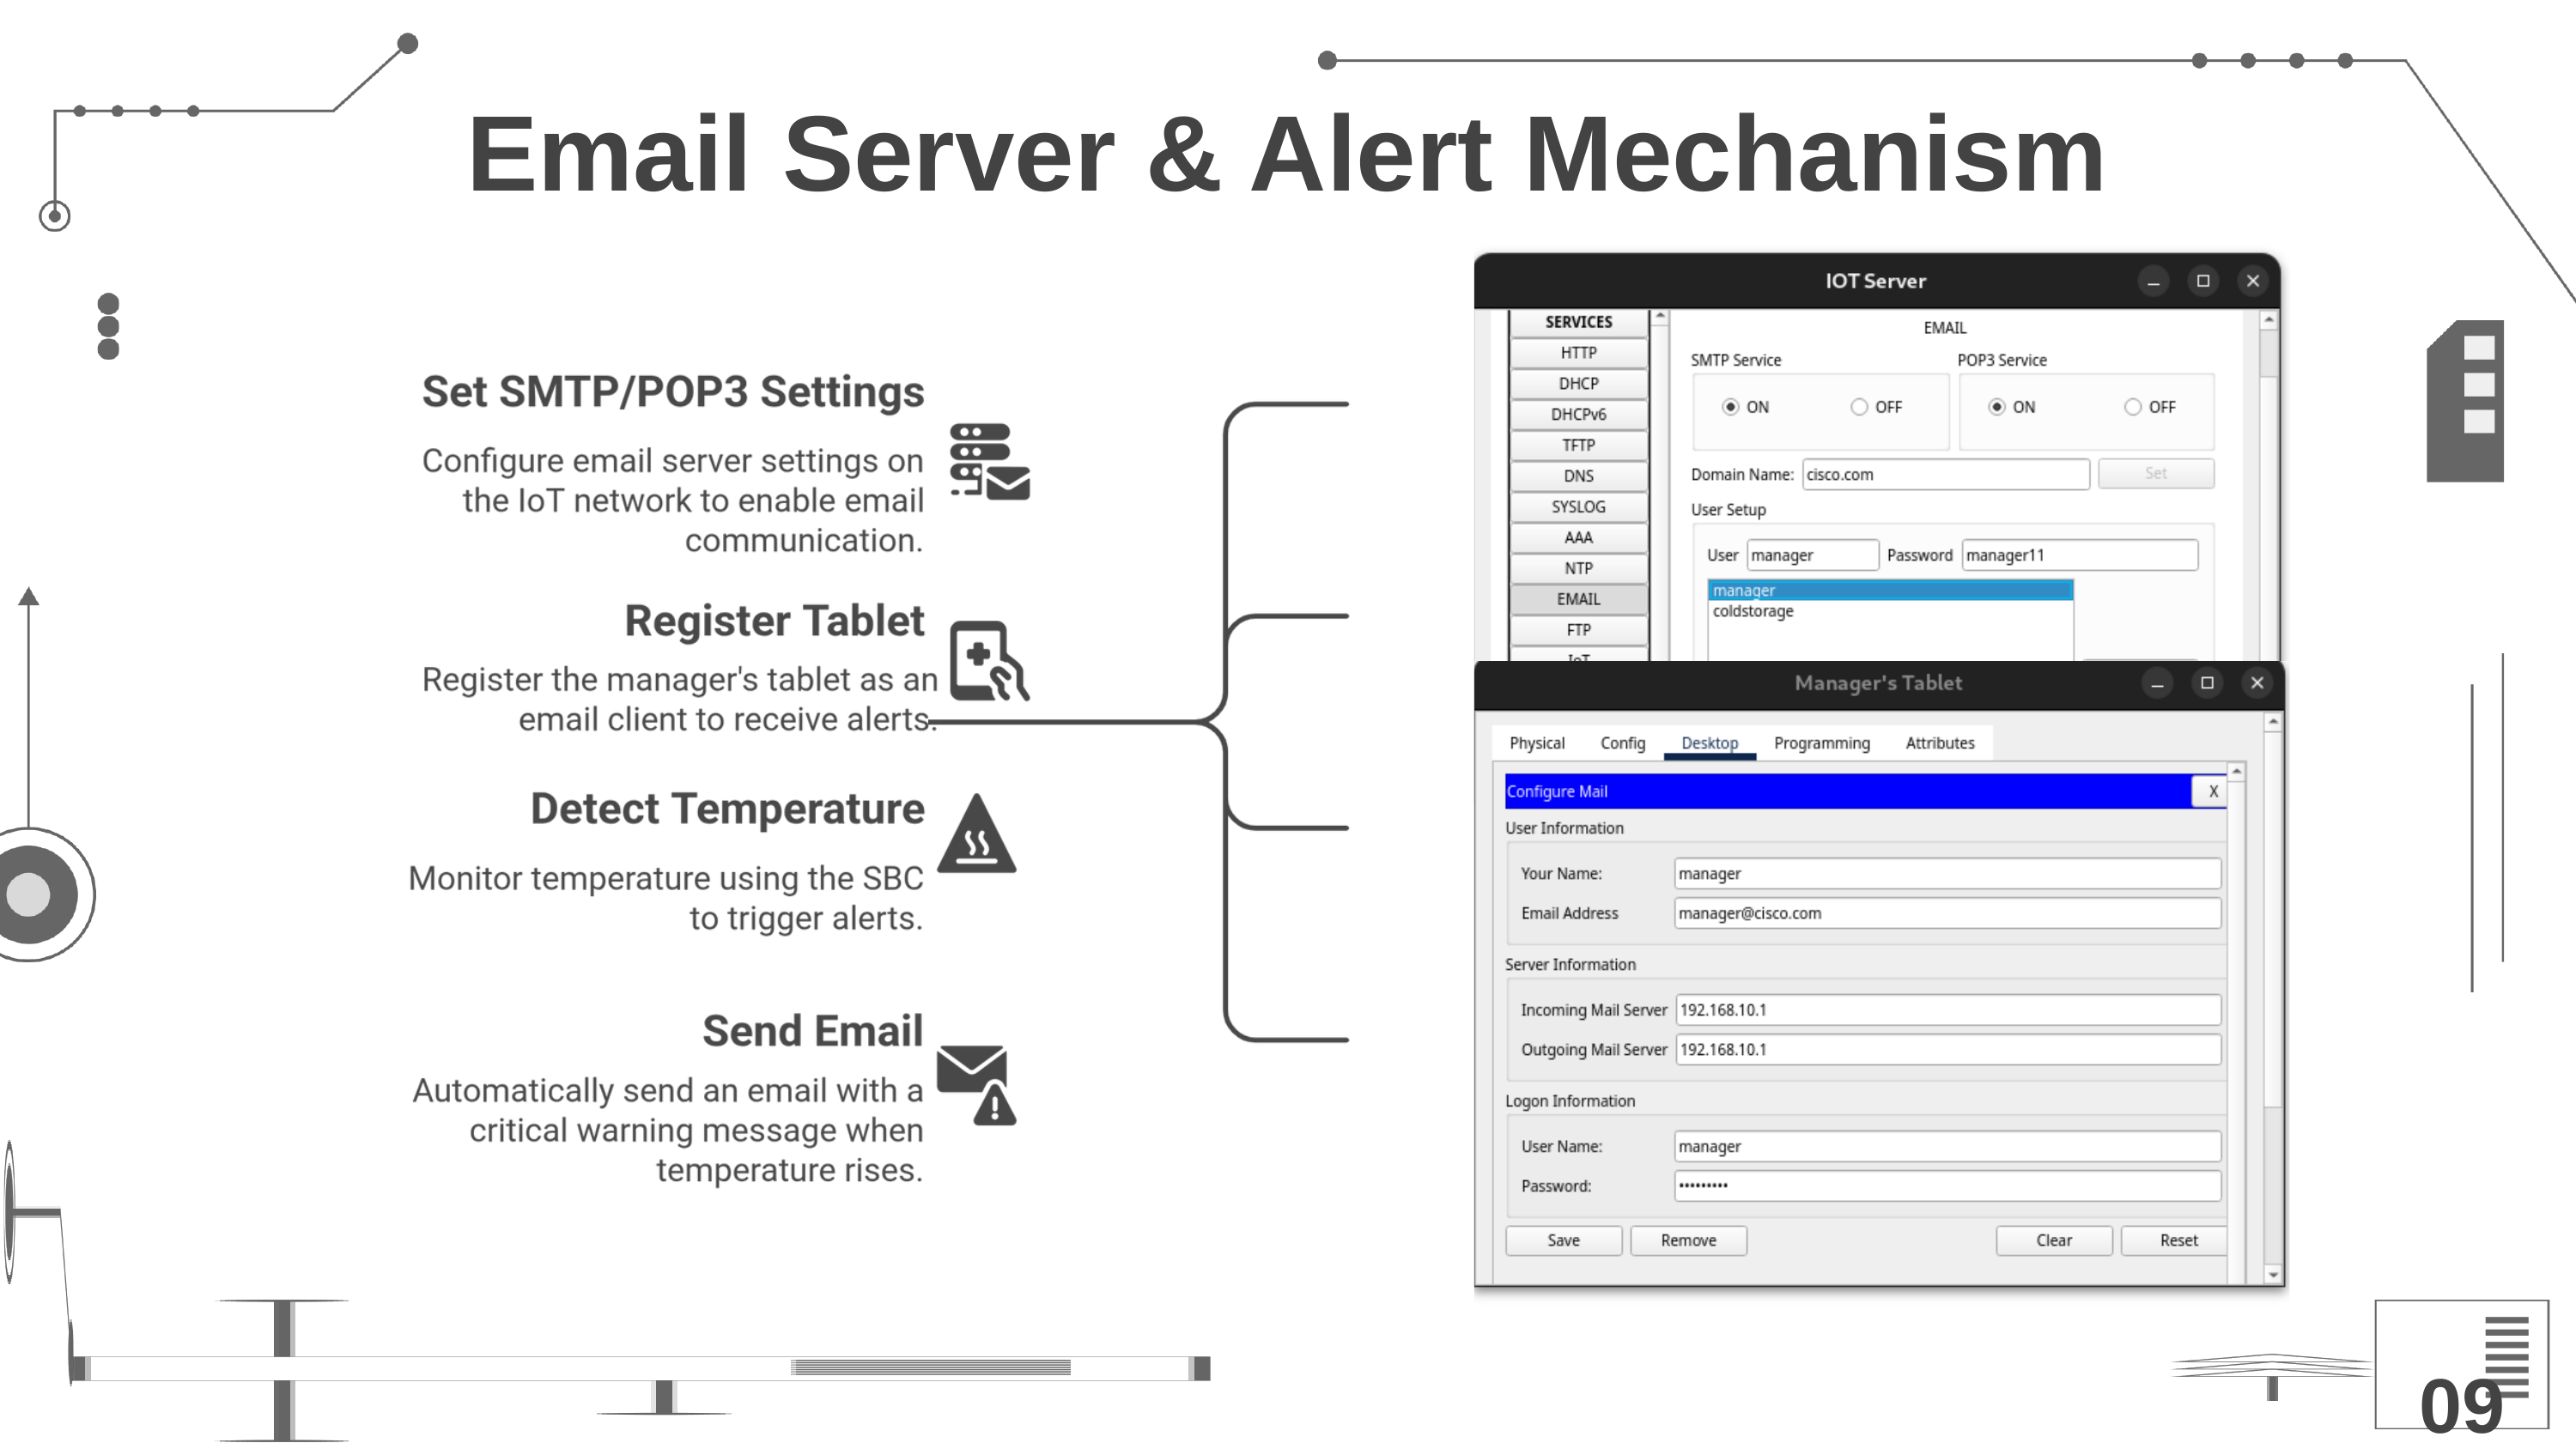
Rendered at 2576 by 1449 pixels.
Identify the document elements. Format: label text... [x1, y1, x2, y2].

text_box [314, 325, 1474, 1222]
text_box [70, 1300, 1211, 1443]
text_box Email Server & Alert Mechanism [216, 58, 2360, 213]
text_box [0, 0, 2576, 1449]
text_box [1473, 243, 2291, 1331]
text_box [3, 1140, 74, 1386]
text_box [2170, 1299, 2550, 1431]
text_box [97, 293, 119, 360]
text_box [2427, 319, 2505, 482]
text_box [38, 33, 419, 232]
text_box [0, 586, 98, 962]
text_box [2470, 653, 2505, 992]
text_box [1317, 51, 2576, 330]
